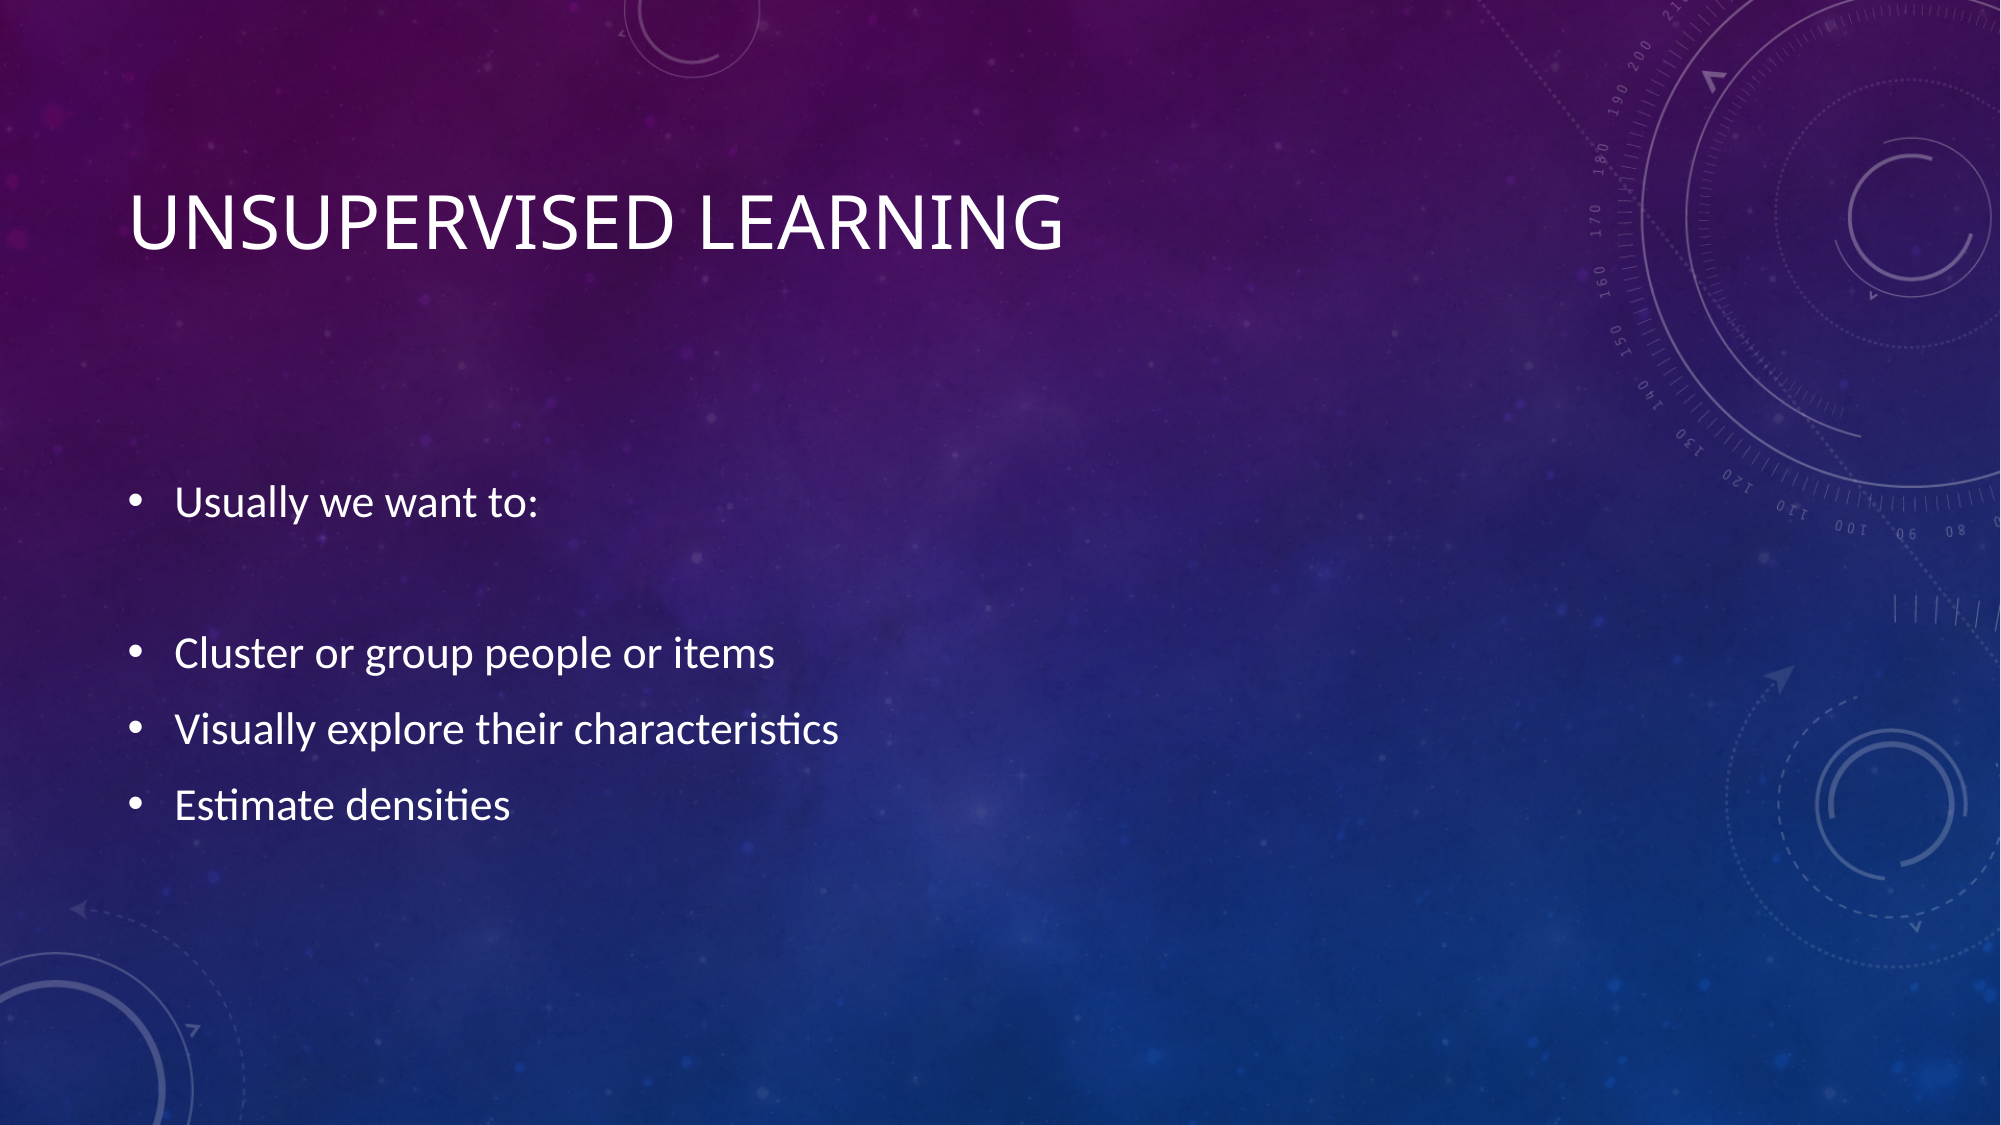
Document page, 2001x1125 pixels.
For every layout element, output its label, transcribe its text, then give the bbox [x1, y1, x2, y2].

list Usually we want to: Cluster or group people or items Visually explore their characteristics Estimate densities [112, 351, 1775, 950]
picture [0, 0, 2001, 1125]
title Unsupervised Learning [112, 99, 1775, 339]
